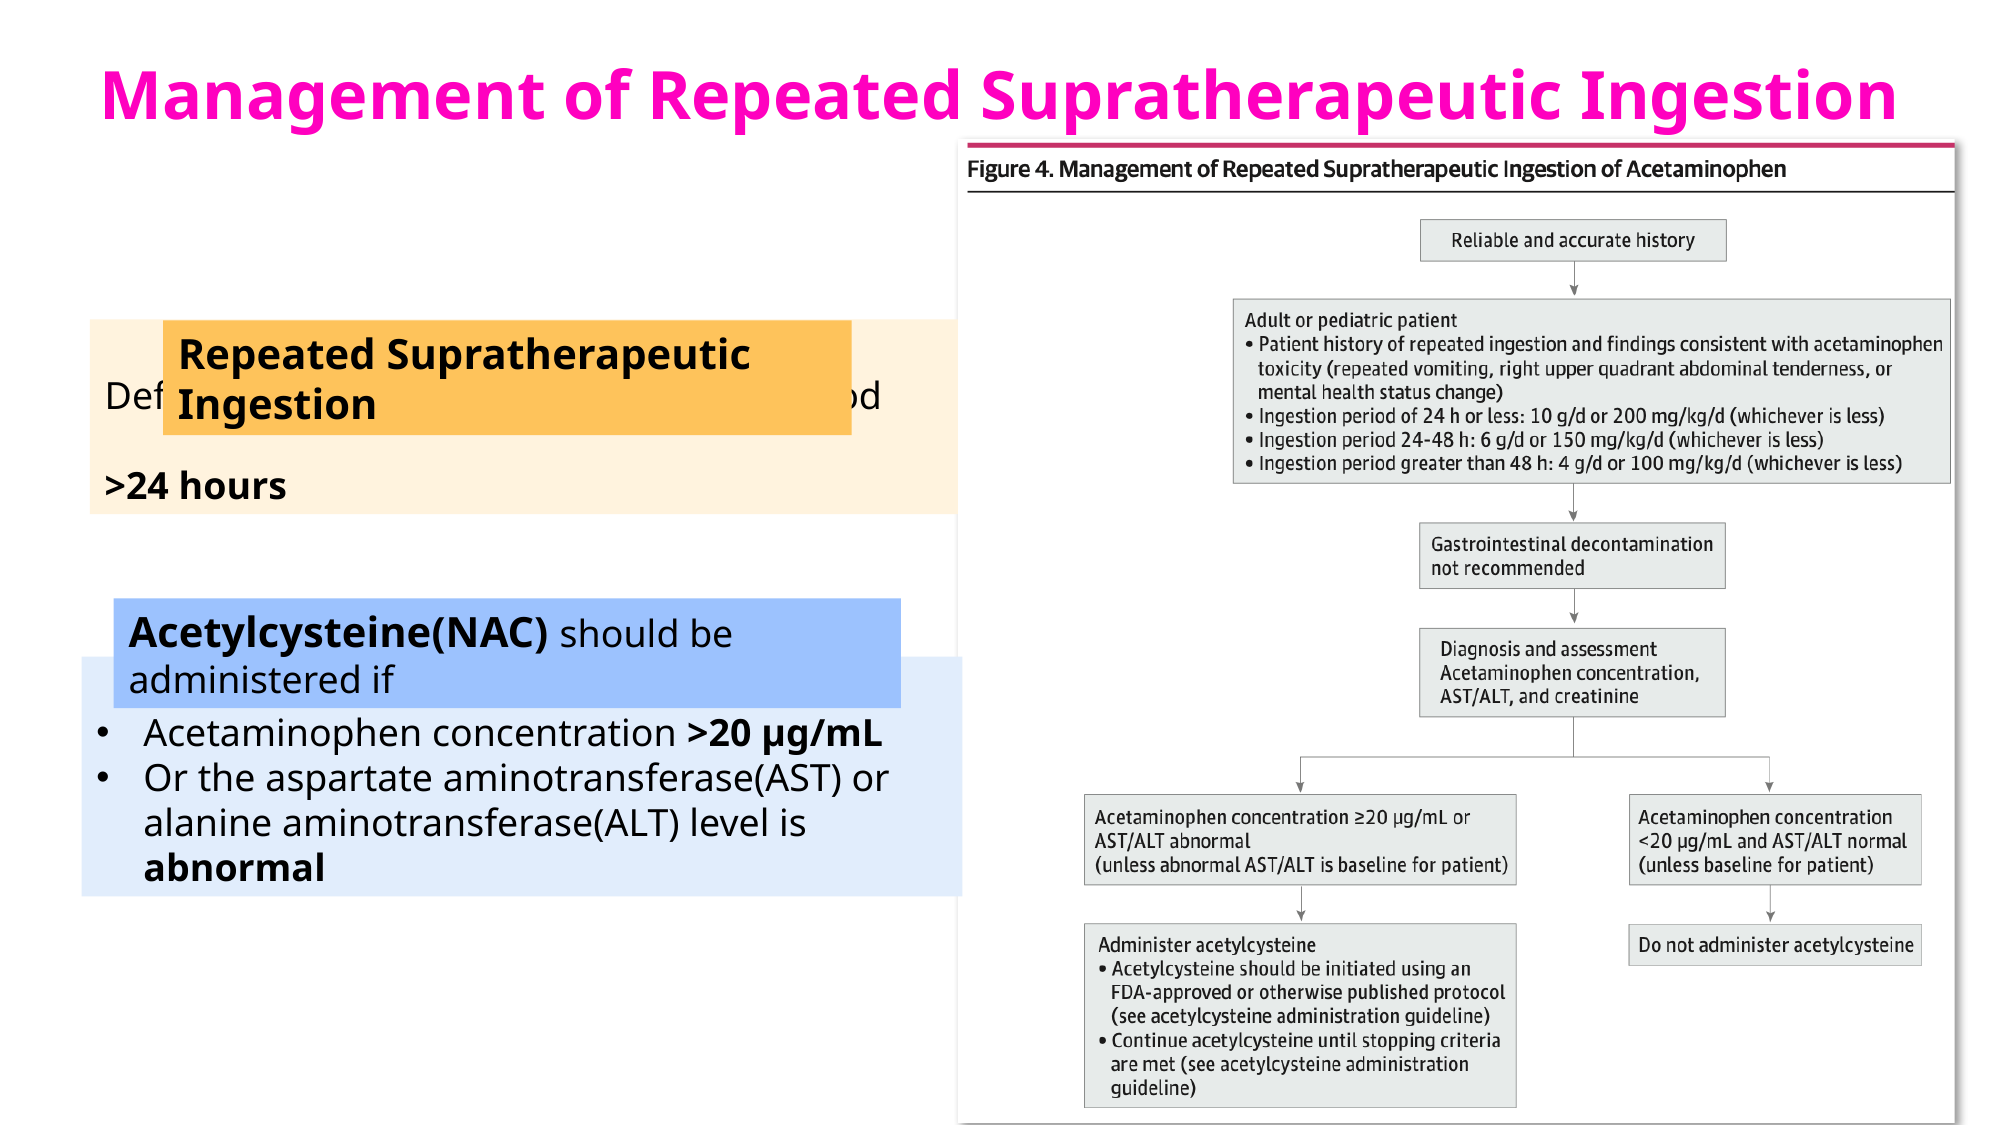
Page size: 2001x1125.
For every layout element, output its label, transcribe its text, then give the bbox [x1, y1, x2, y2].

text_box Defined as multiple ingestions for a period >24 hours [89, 319, 958, 515]
text_box Acetaminophen concentration >20 μg/mL Or the aspartate aminotransferase(AST) or alanine aminotransferase(ALT) level is abnormal [81, 656, 958, 897]
text_box Acetylcysteine(NAC) should be administered if [113, 598, 901, 709]
text_box Repeated Supratherapeutic Ingestion [163, 320, 852, 436]
picture [958, 139, 1955, 1123]
text_box Management of Repeated Supratherapeutic Ingestion [77, 45, 1923, 141]
